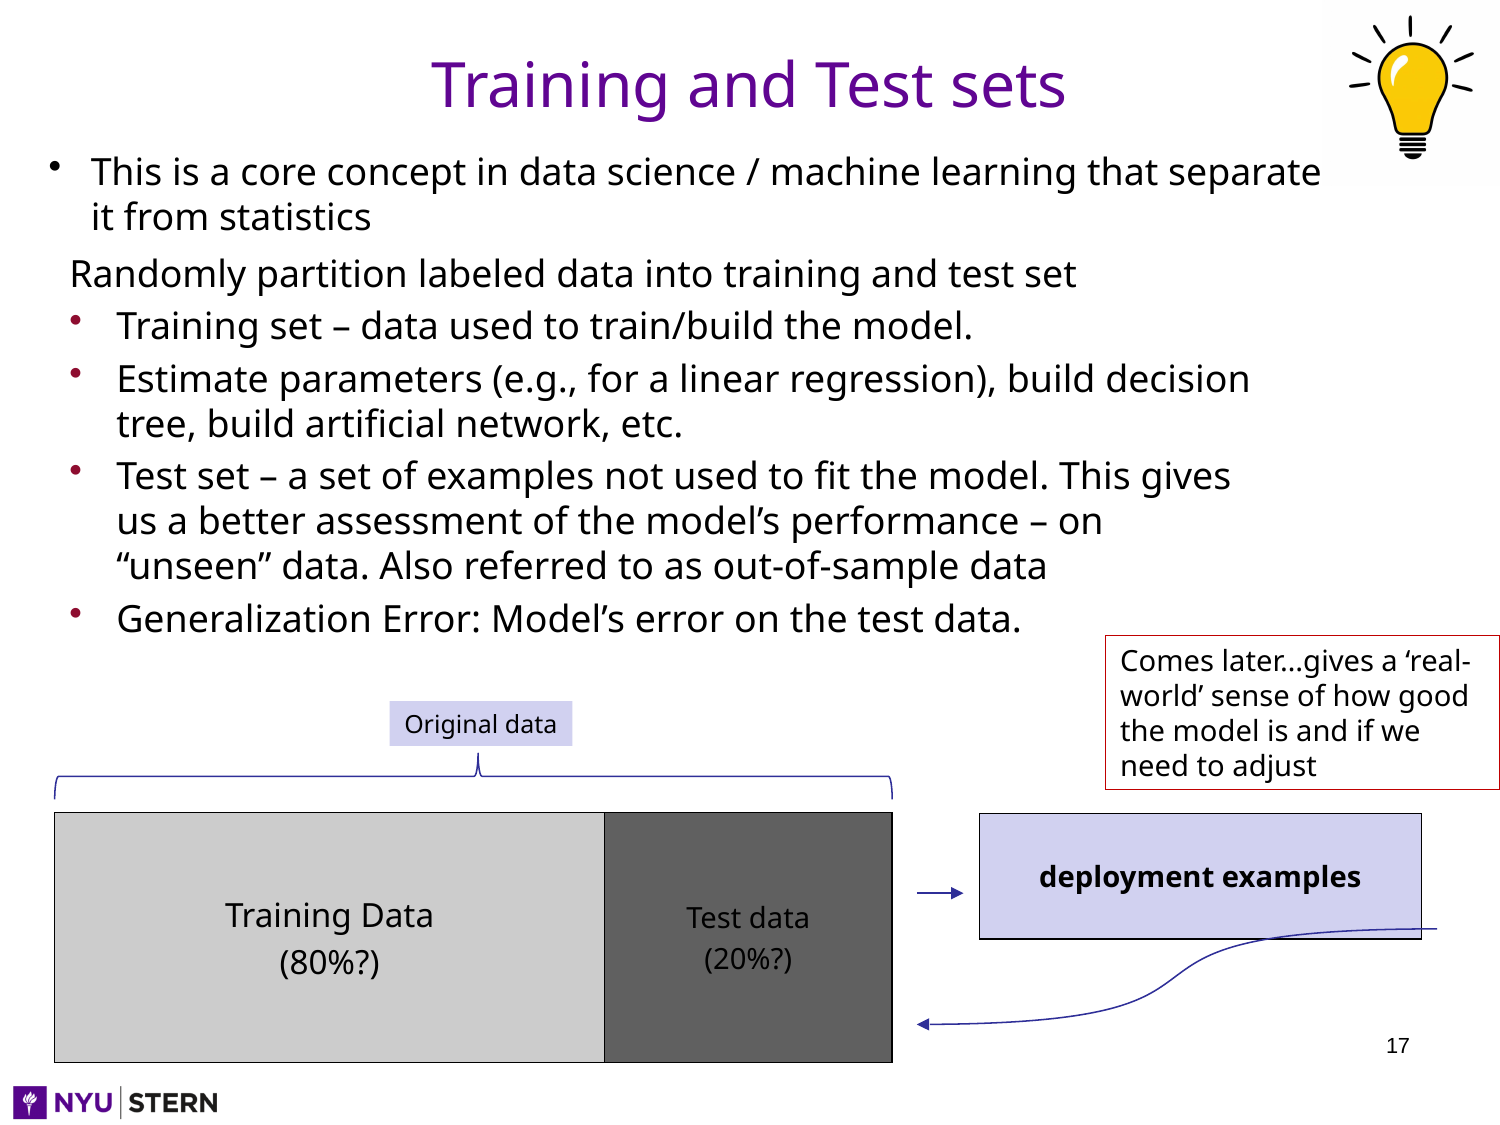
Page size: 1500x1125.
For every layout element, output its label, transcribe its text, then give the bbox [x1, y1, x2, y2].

text_box [53, 752, 893, 800]
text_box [916, 928, 1438, 1025]
text_box Original data [389, 701, 573, 746]
list This is a core concept in data science / machine learning that separates it from statistics [33, 140, 1384, 931]
text_box Training Data (80%?) [54, 812, 604, 1063]
picture [1322, 0, 1500, 187]
title Training and Test sets [75, 22, 1317, 140]
slide_number 17 [1074, 1032, 1426, 1103]
picture [0, 1038, 230, 1125]
text_box Comes later…gives a ‘real-world’ sense of how good the model is and if we need to adjust [1105, 635, 1500, 790]
text_box Randomly partition labeled data into training and test set Training set – data used to train/build the model. Estimate parameters (e.g., for a linear regression), build decision tree, build artificial network, etc. Test set – a set of examples not used to fit the model. This gives us a better assessment of the model’s performance – on “unseen” data. Also referred to as out-of-sample data Generalization Error: Model’s error on the test data. [54, 242, 1283, 902]
text_box Test data (20%?) [604, 812, 893, 1063]
text_box deployment examples [979, 813, 1422, 927]
